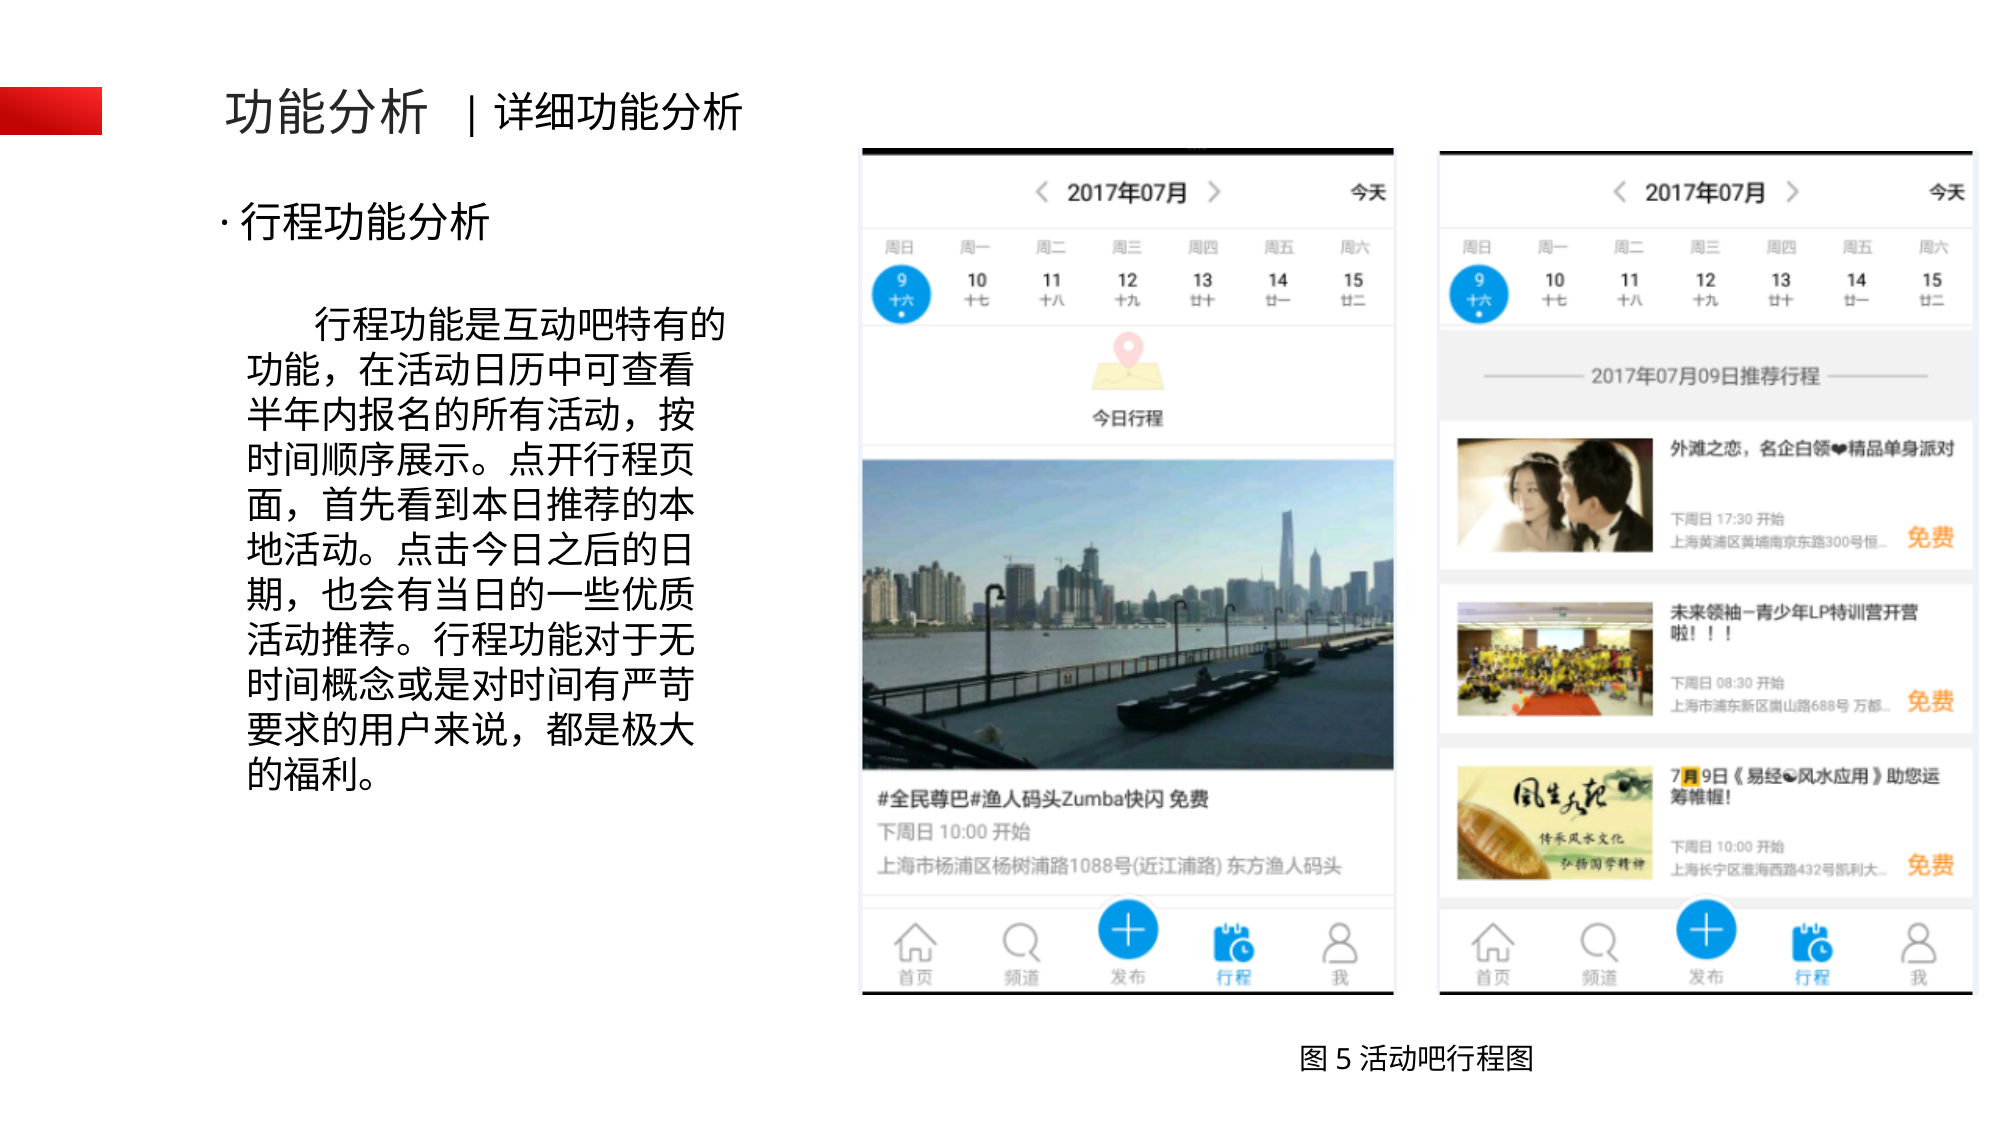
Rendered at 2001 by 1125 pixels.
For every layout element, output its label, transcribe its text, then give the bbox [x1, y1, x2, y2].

text_box [0, 86, 101, 135]
picture [857, 148, 1397, 995]
picture [1437, 151, 1979, 995]
text_box ·行程功能分析 [204, 188, 553, 254]
text_box 功能分析 [101, 73, 553, 148]
text_box |详细功能分析 [445, 78, 794, 144]
text_box 图5活动吧行程图 [1284, 1033, 1550, 1083]
text_box 行程功能是互动吧特有的功能，在活动日历中可查看半年内报名的所有活动，按时间顺序展示。点开行程页面，首先看到本日推荐的本地活动。点击今日之后的日期，也会有当日的一些优质活动推荐。行程功能对于无时间概念或是对时间有严苛要求的用户来说，都是极大的福利。 [231, 293, 747, 804]
